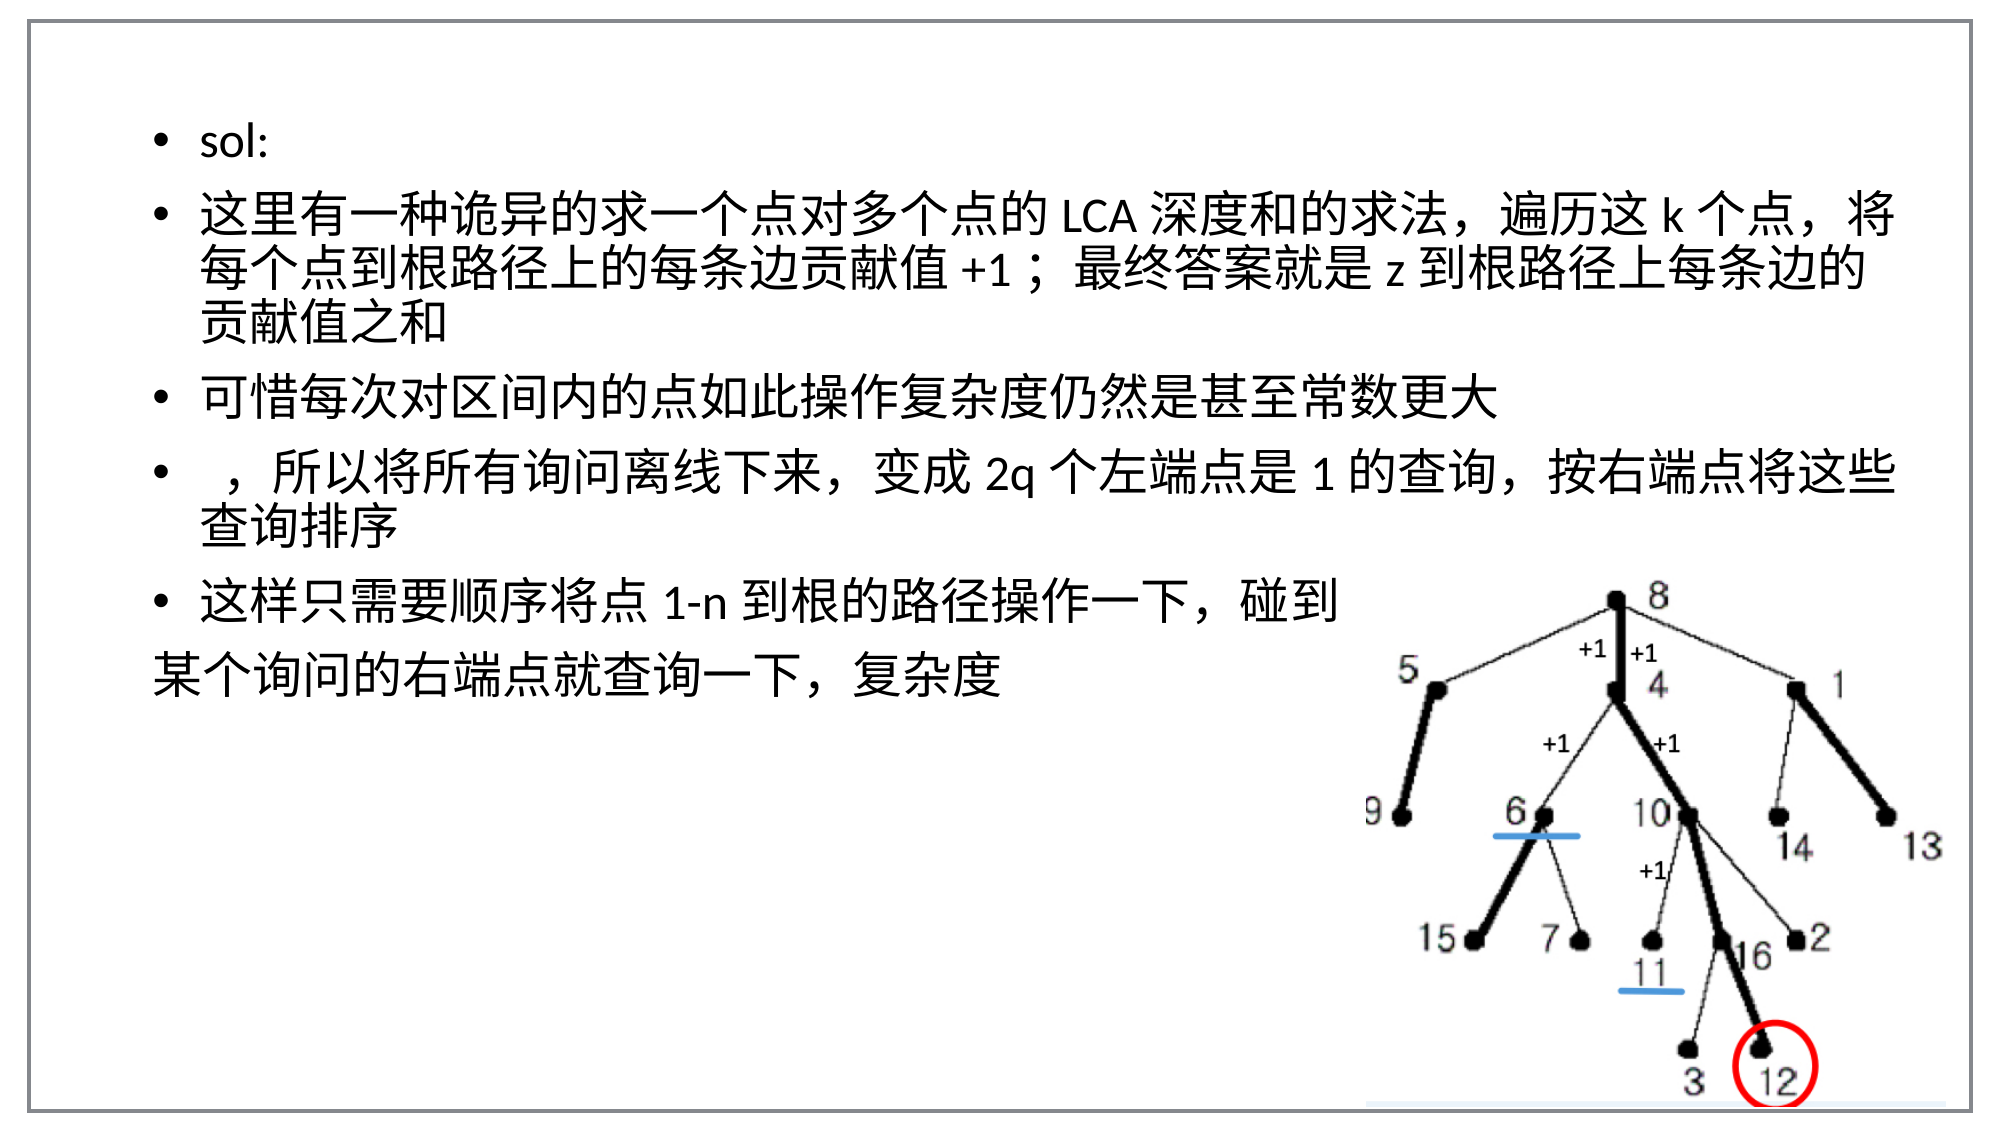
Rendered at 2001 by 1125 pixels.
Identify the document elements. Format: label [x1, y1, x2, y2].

text_box [29, 20, 1971, 1111]
picture [1366, 567, 1946, 1107]
